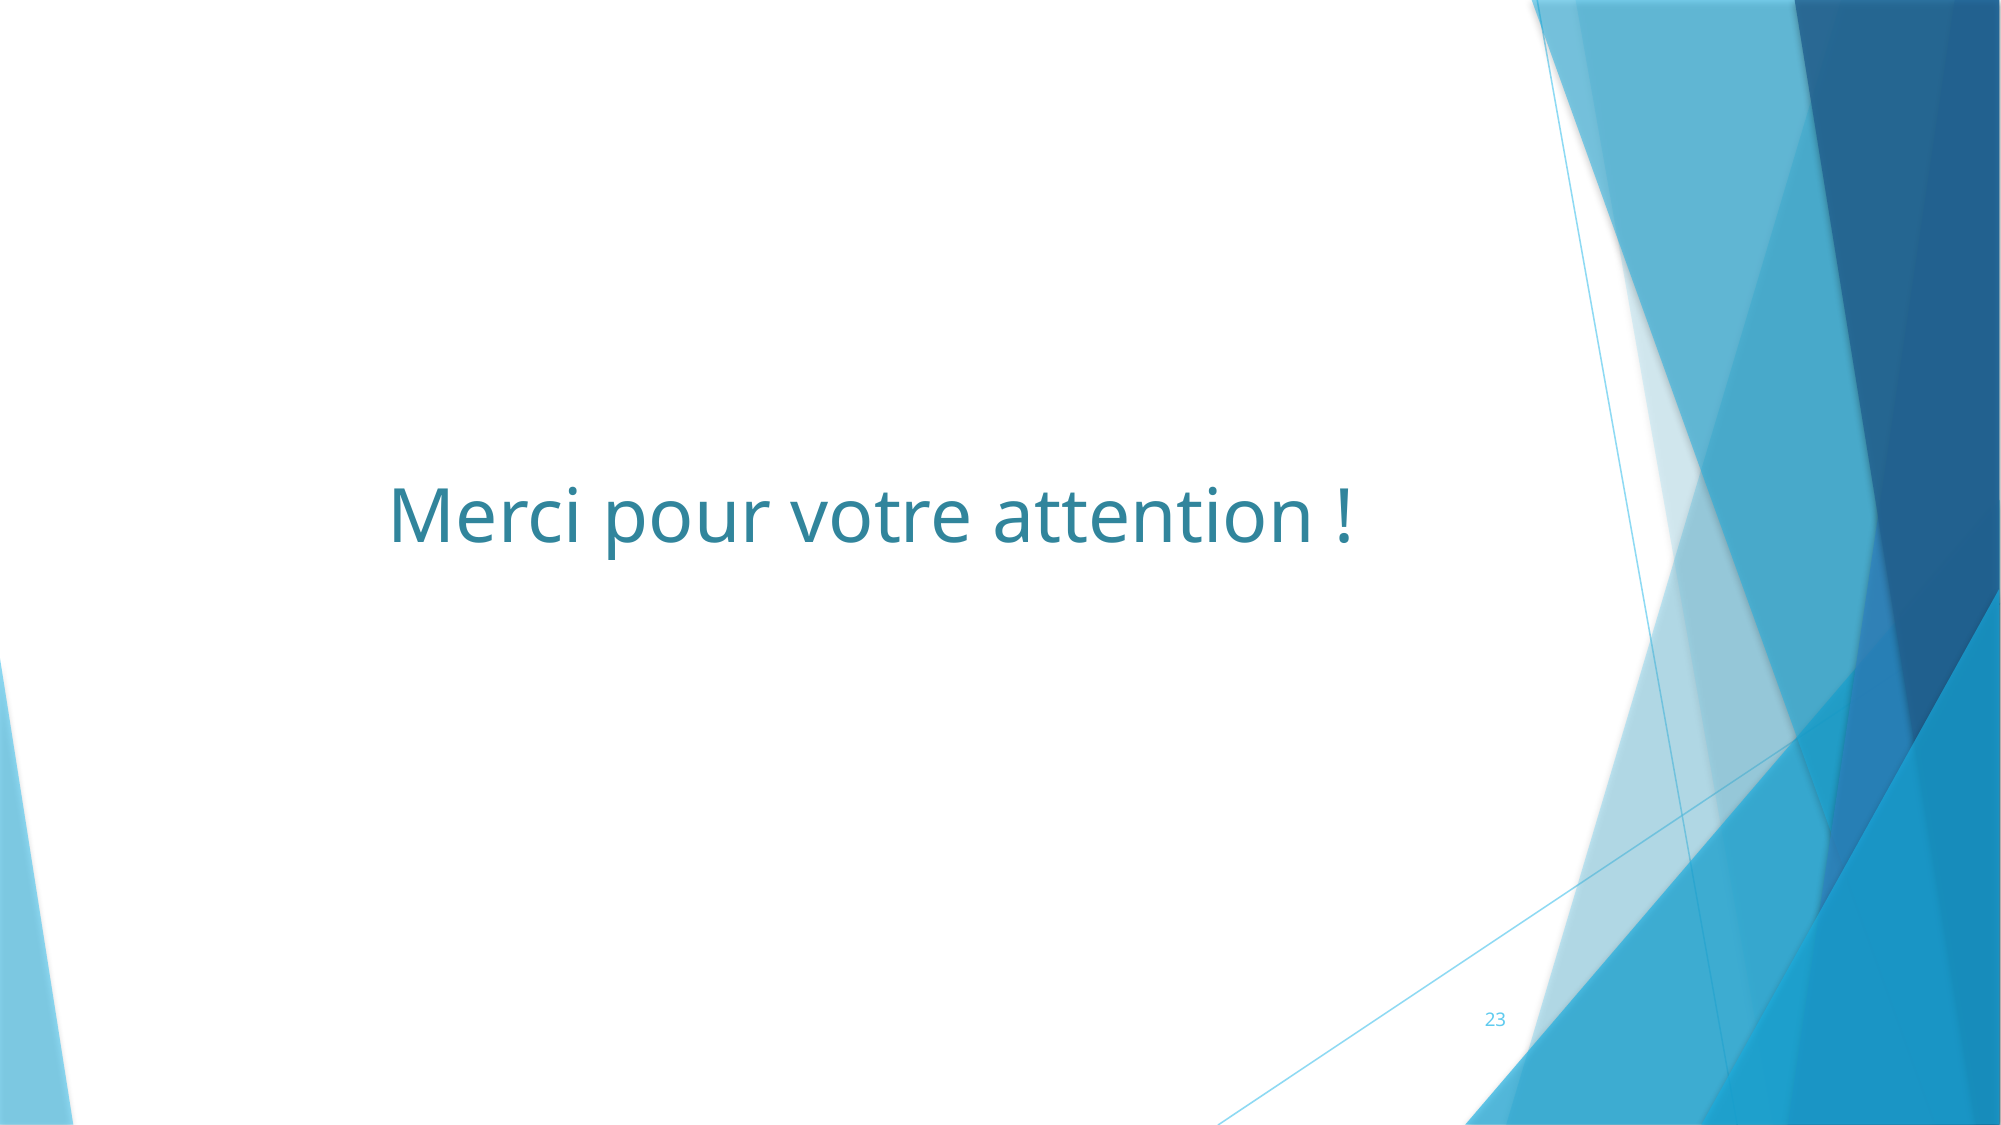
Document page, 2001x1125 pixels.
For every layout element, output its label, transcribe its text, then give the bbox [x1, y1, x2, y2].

title Merci pour votre attention ! [387, 467, 1798, 684]
slide_number 23 [1409, 991, 1521, 1051]
